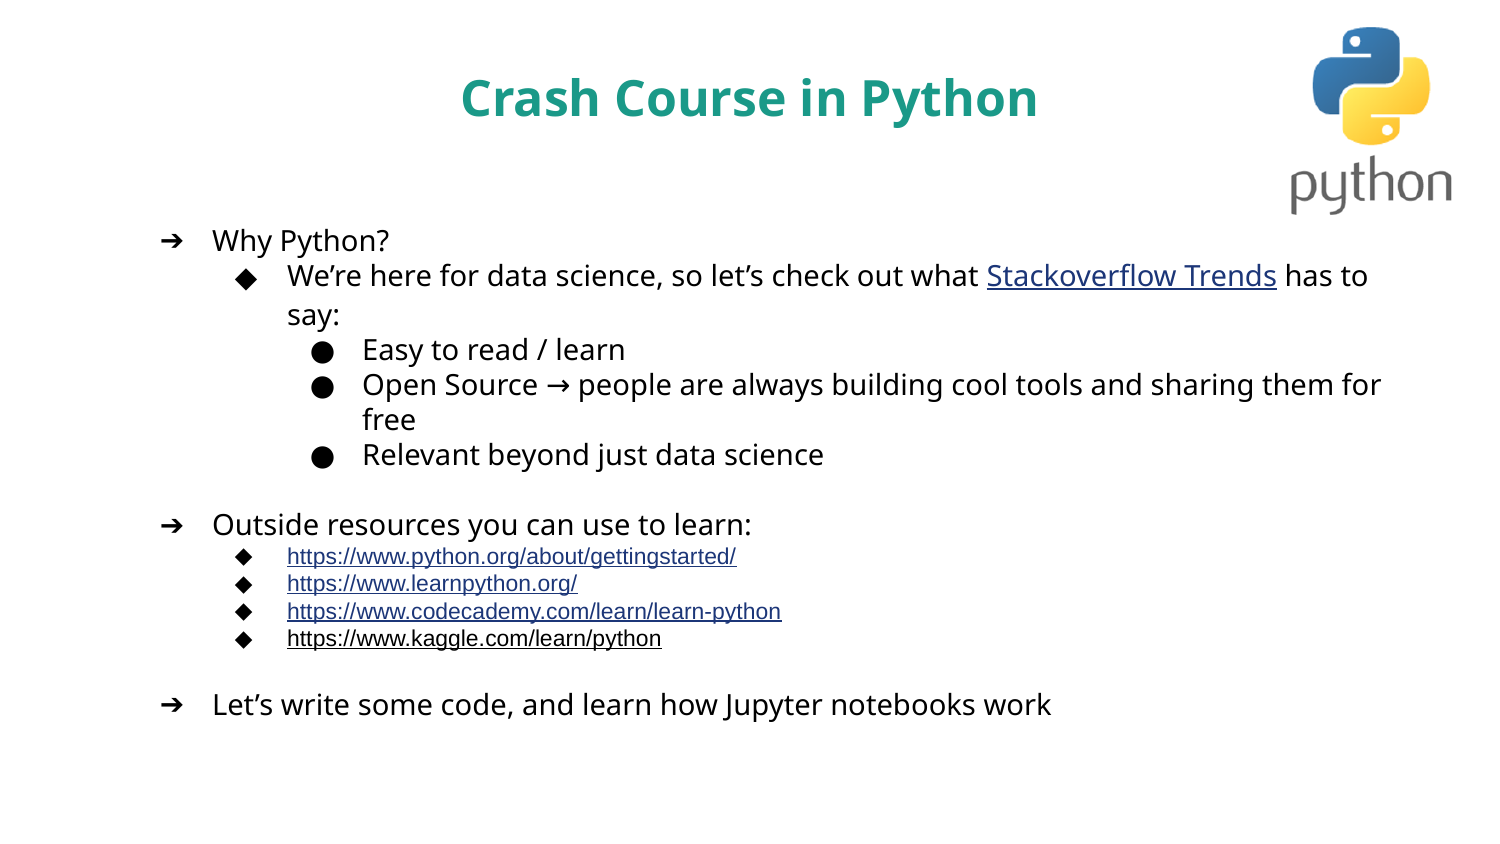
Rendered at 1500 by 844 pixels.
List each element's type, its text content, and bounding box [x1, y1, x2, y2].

text_box Why Python? We’re here for data science, so let’s check out what Stackoverflow Trends has to say: Easy to read / learn Open Source → people are always building cool tools and sharing them for free Relevant beyond just data science Outside resources you can use to learn: https://www.python.org/about/gettingstarted/ https://www.learnpython.org/ https://www.codecademy.com/learn/learn-python https://www.kaggle.com/learn/python Let’s write some code, and learn how Jupyter notebooks work [122, 206, 1436, 771]
text_box Crash Course in Python [269, 51, 1231, 145]
picture [1278, 13, 1463, 226]
